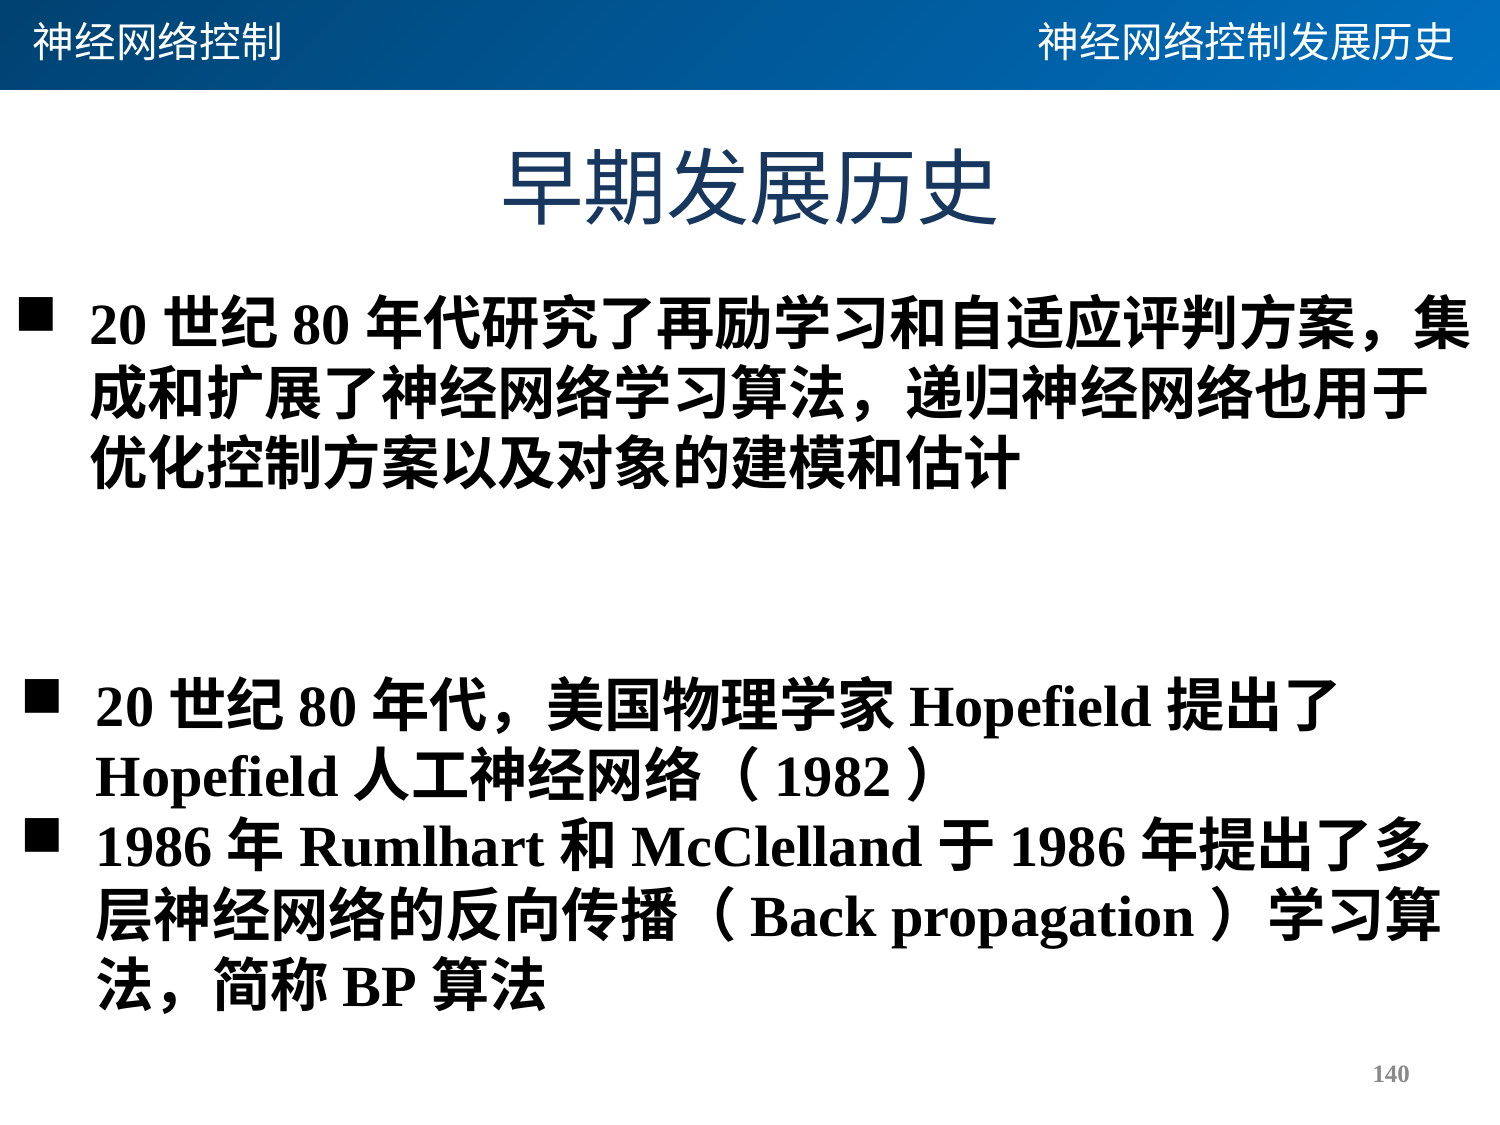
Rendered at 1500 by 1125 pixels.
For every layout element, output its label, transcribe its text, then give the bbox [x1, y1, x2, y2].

title 早期发展历史 [75, 91, 1425, 278]
text_box 20世纪80年代研究了再励学习和自适应评判方案，集成和扩展了神经网络学习算法，递归神经网络也用于优化控制方案以及对象的建模和估计 [0, 278, 1488, 644]
text_box 20世纪80年代，美国物理学家Hopefield提出了Hopefield人工神经网络（1982） 1986年Rumlhart和McClelland于1986年提出了多层神经网络的反向传播（Back propagation）学习算法，简称BP算法 [6, 660, 1494, 1125]
list 神经网络控制 [17, 8, 313, 80]
list 神经网络控制发展历史 [1009, 8, 1471, 80]
